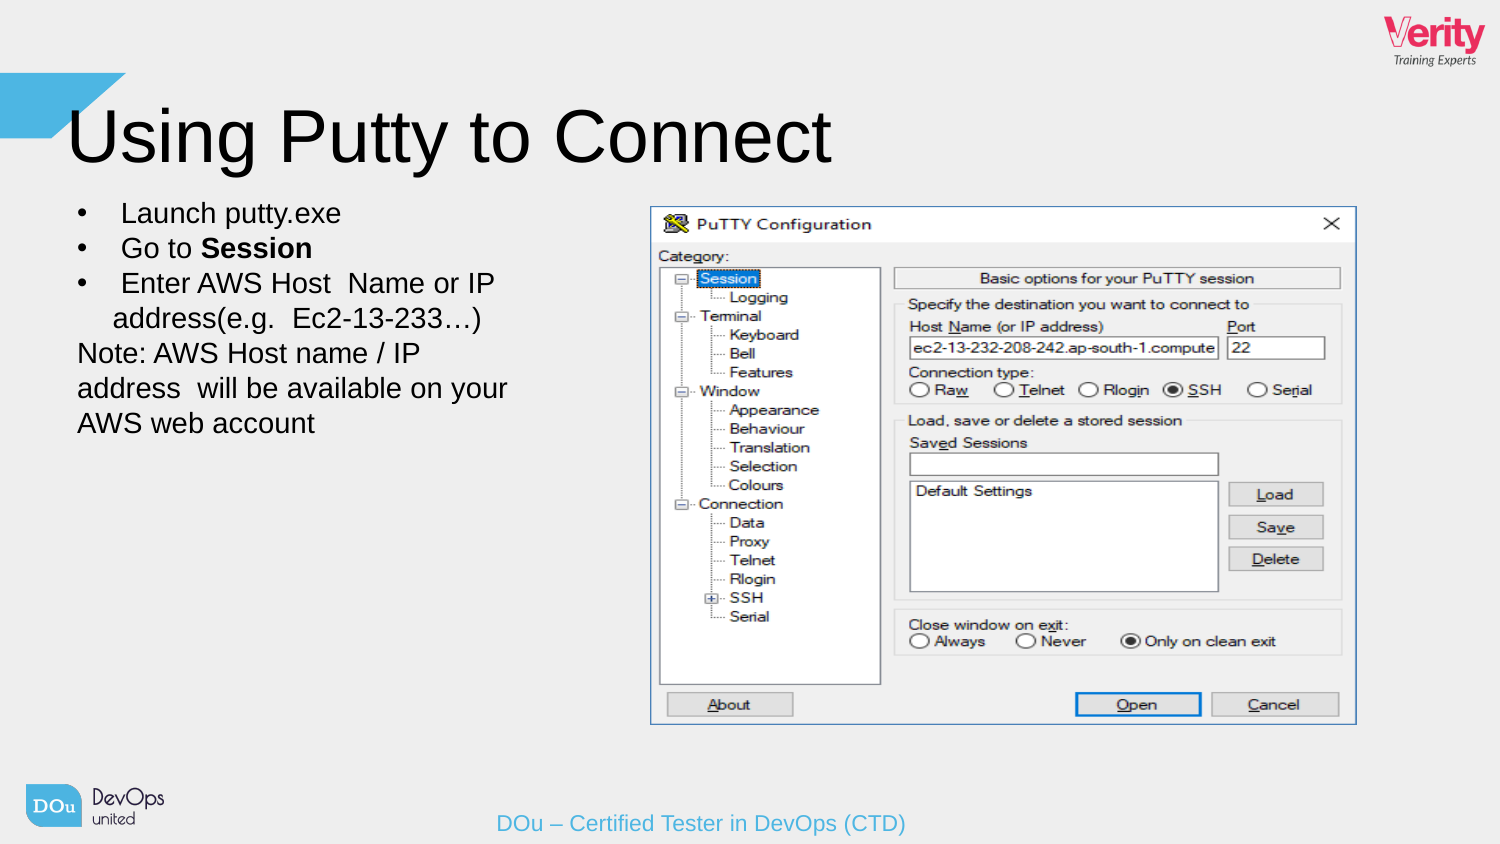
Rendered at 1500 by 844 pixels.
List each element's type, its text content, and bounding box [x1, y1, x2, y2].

text_box Launch putty.exe Go to Session Enter AWS Host Name or IP address(e.g. Ec2-13-233…) Note: AWS Host name / IP address will be available on your AWS web account [62, 187, 525, 447]
picture [1382, 0, 1487, 95]
picture [26, 784, 164, 827]
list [649, 206, 1357, 725]
title Using Putty to Connect [51, 72, 1449, 167]
